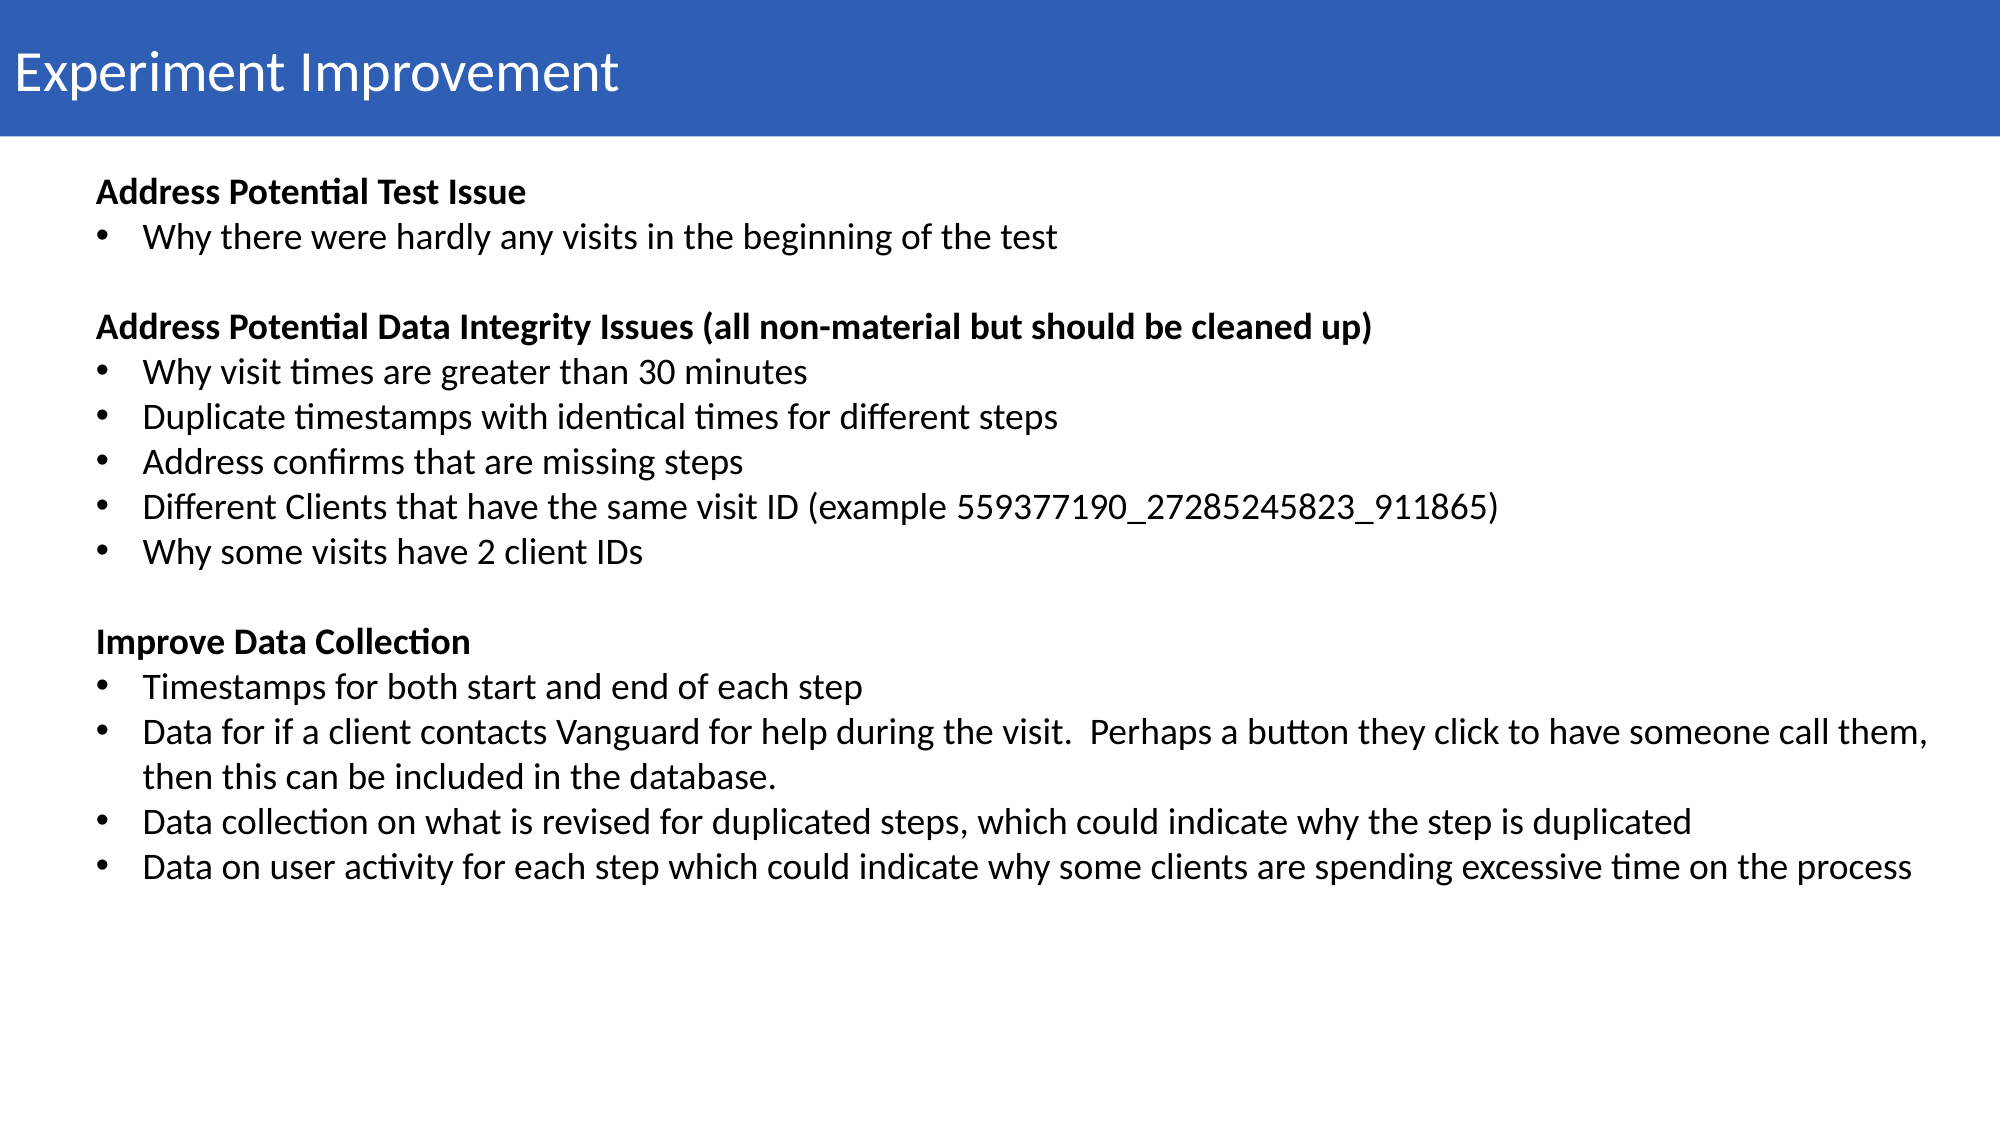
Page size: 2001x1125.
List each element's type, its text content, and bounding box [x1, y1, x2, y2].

text_box Experiment Improvement [0, 0, 2000, 137]
text_box Address Potential Test Issue Why there were hardly any visits in the beginning of the test Address Potential Data Integrity Issues (all non-material but should be cleaned up) Why visit times are greater than 30 minutes Duplicate timestamps with identical times for different steps Address confirms that are missing steps Different Clients that have the same visit ID (example 559377190_27285245823_911865) Why some visits have 2 client IDs Improve Data Collection Timestamps for both start and end of each step Data for if a client contacts Vanguard for help during the visit. Perhaps a button they click to have someone call them, then this can be included in the database. Data collection on what is revised for duplicated steps, which could indicate why the step is duplicated Data on user activity for each step which could indicate why some clients are spending excessive time on the process [81, 159, 1975, 940]
